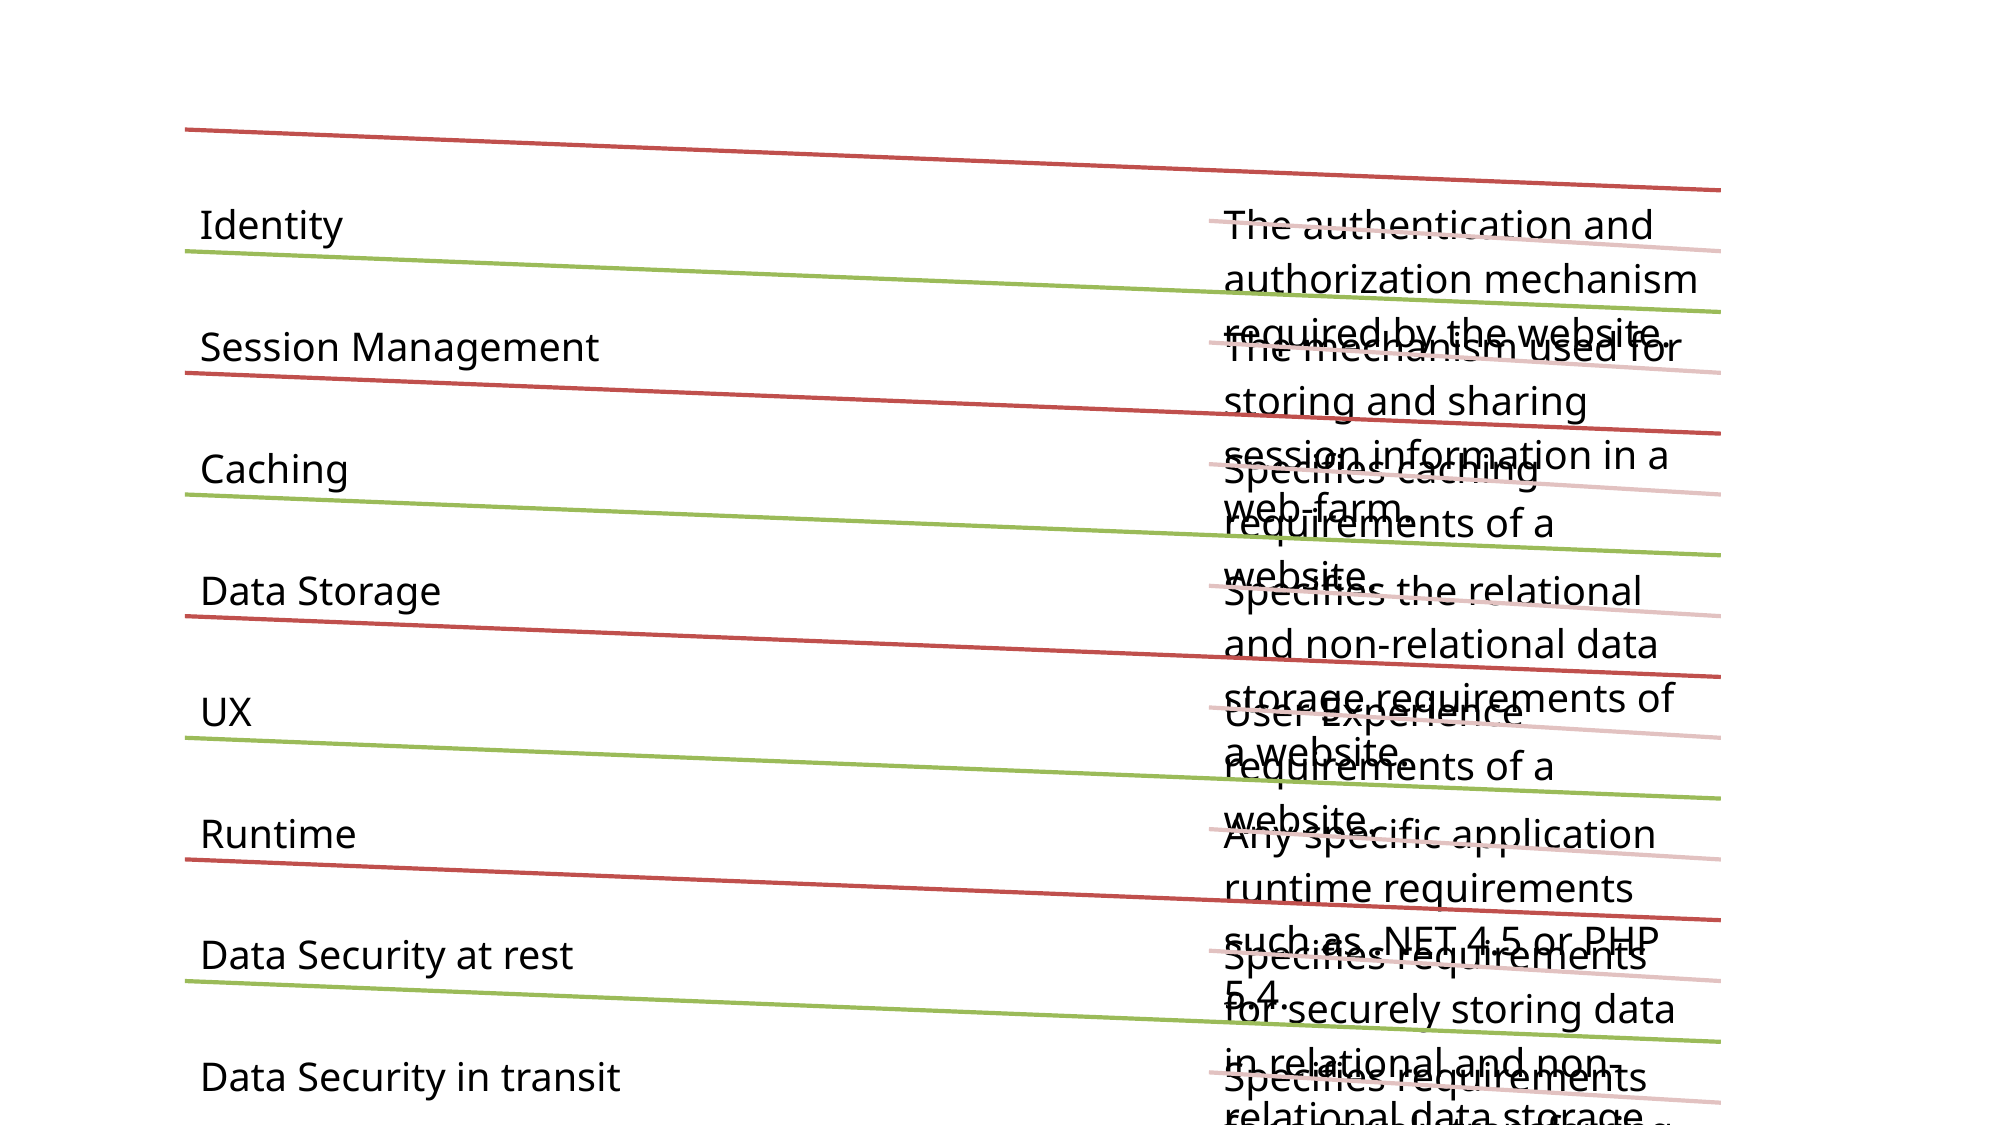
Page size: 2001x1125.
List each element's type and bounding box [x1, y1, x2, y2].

text_box [184, 129, 1722, 1103]
